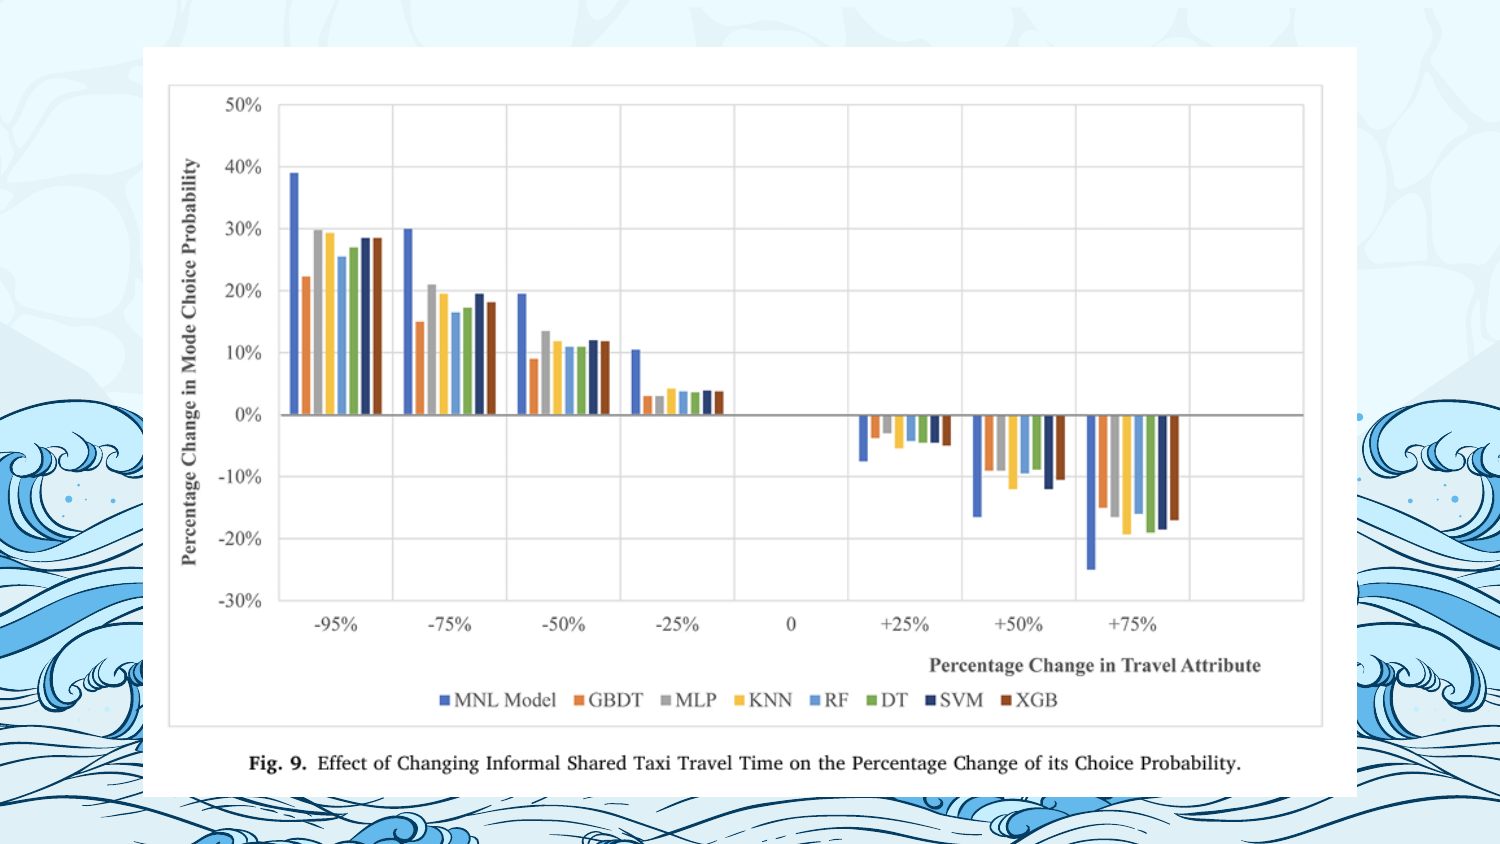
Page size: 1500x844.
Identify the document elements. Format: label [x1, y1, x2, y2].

picture [143, 46, 1357, 797]
